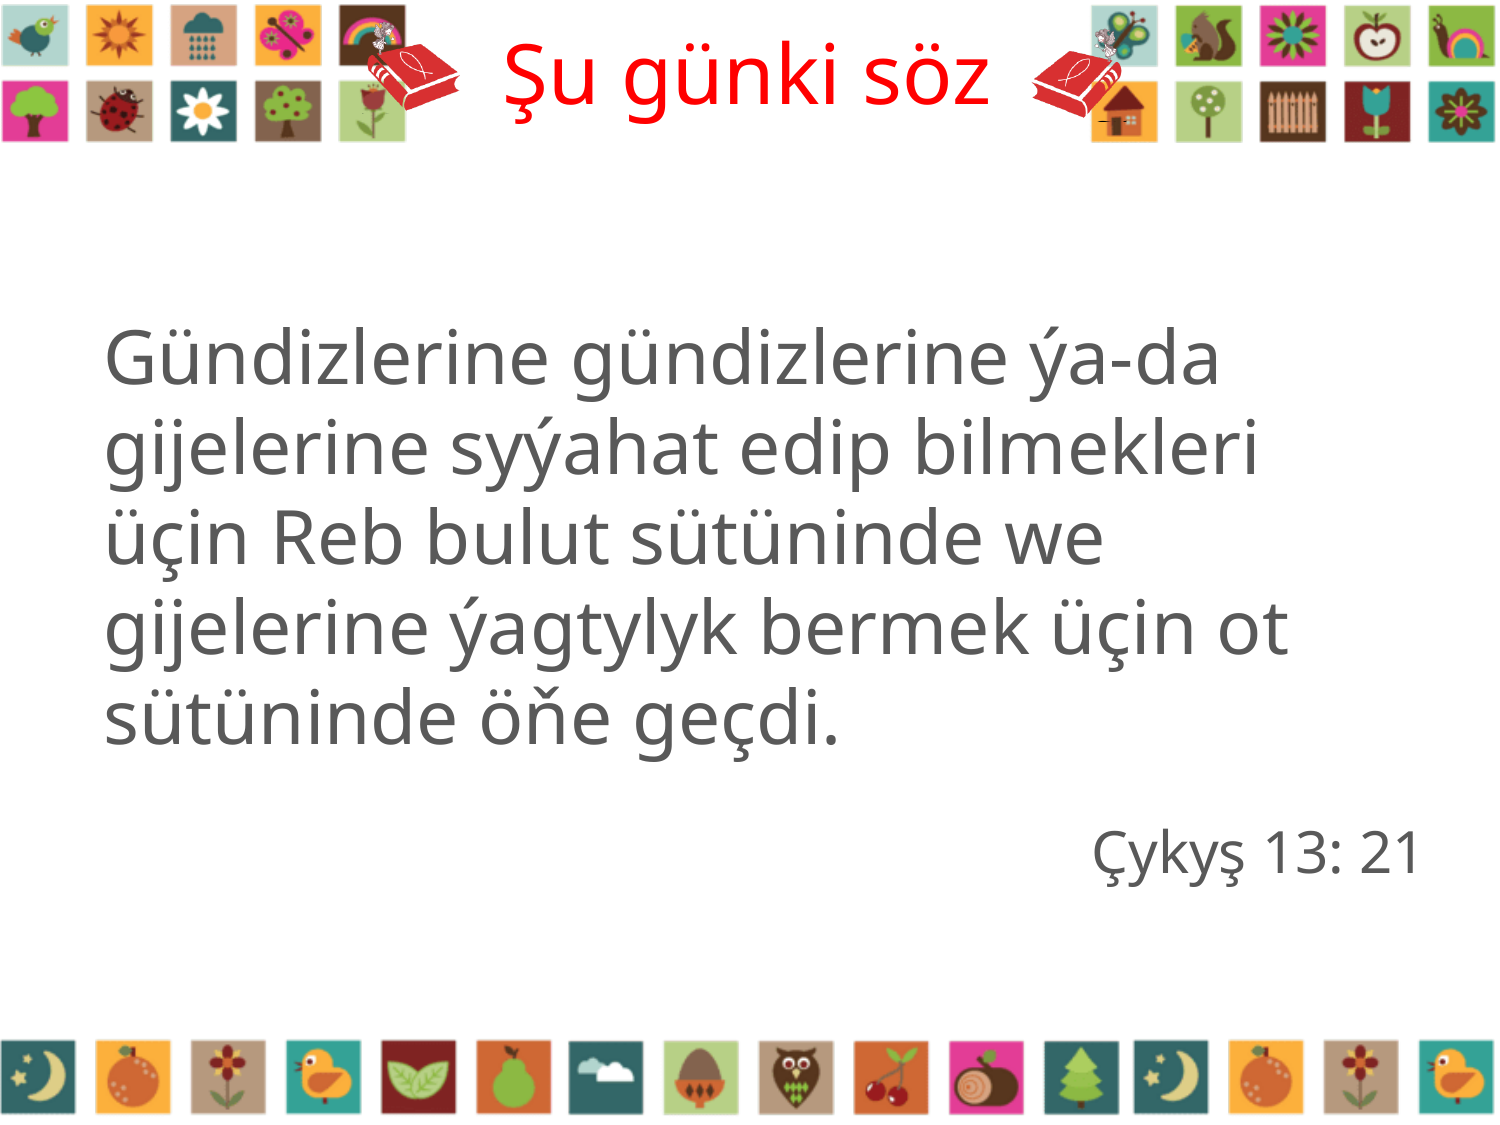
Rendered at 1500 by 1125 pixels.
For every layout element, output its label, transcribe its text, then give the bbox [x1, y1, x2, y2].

text_box Gündizlerine gündizlerine ýa-da gijelerine syýahat edip bilmekleri üçin Reb bulut sütüninde we gijelerine ýagtylyk bermek üçin ot sütüninde öňe geçdi. [88, 302, 1436, 768]
text_box Çykyş 13: 21 [808, 807, 1441, 893]
picture [999, 3, 1500, 150]
picture [0, 3, 492, 150]
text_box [0, 1028, 1500, 1118]
text_box Şu günki söz [425, 13, 1000, 129]
